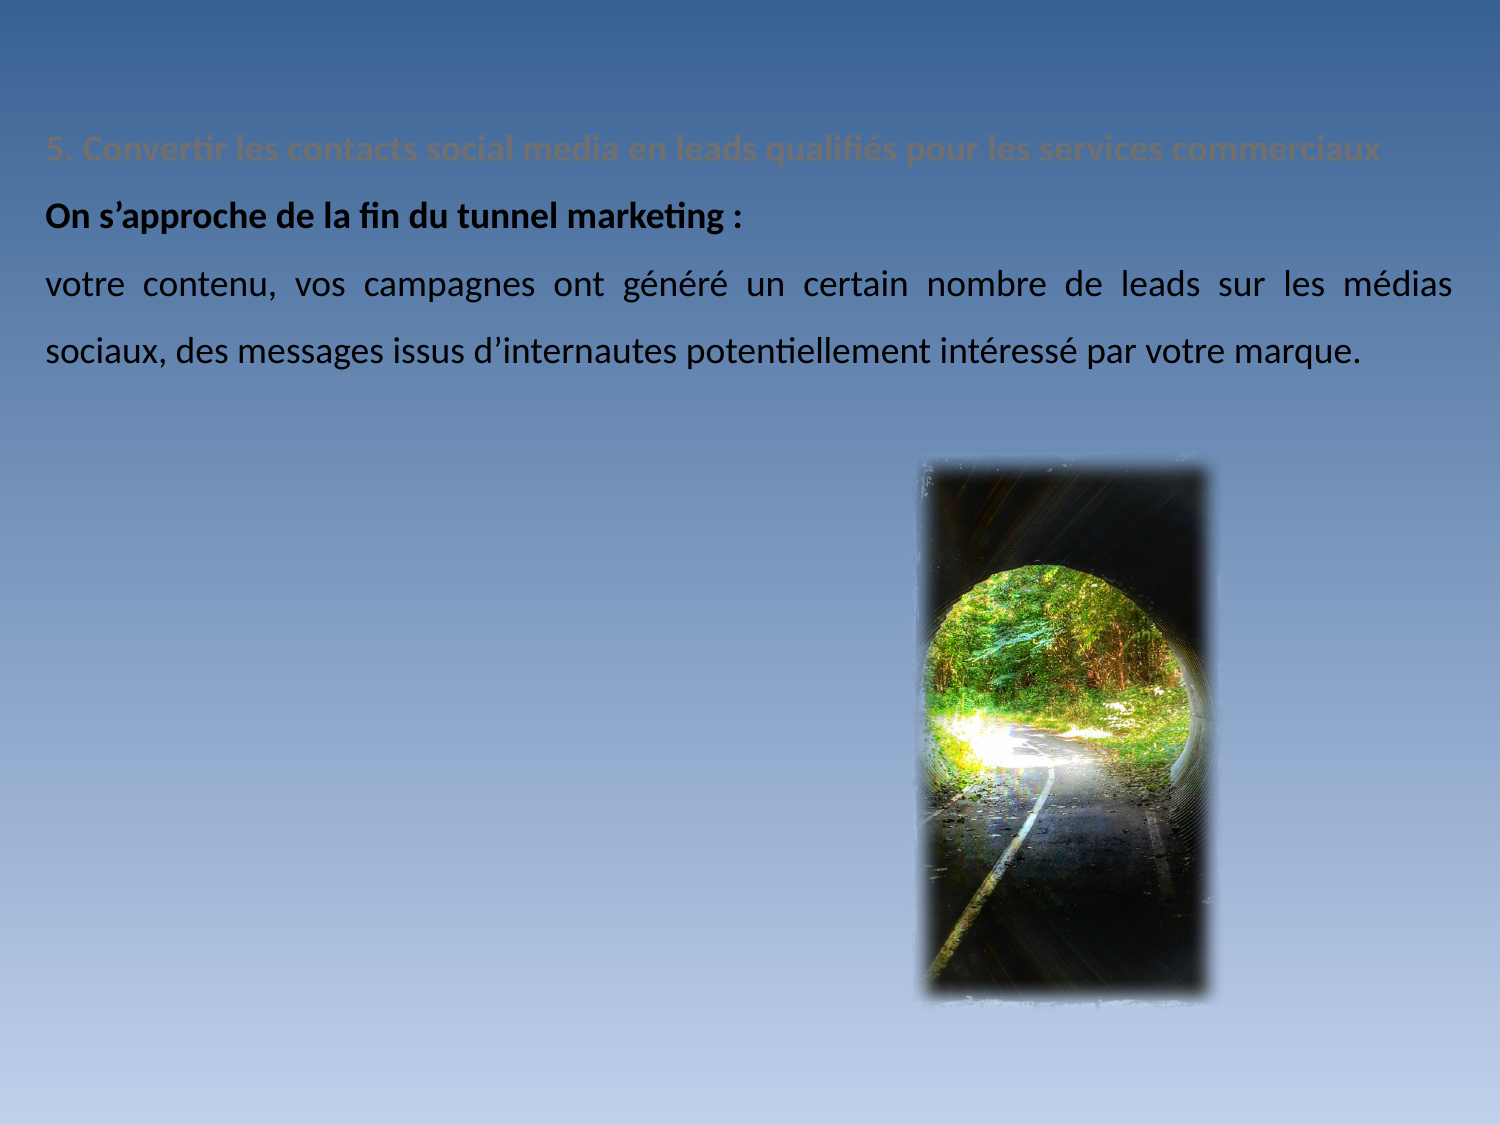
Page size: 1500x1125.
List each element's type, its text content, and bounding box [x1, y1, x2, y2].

picture [907, 450, 1225, 1014]
text_box 5. Convertir les contacts social media en leads qualifiés pour les services commerciaux On s’approche de la fin du tunnel marketing : votre contenu, vos campagnes ont généré un certain nombre de leads sur les médias sociaux, des messages issus d’internautes potentiellement intéressé par votre marque. [30, 94, 1470, 379]
